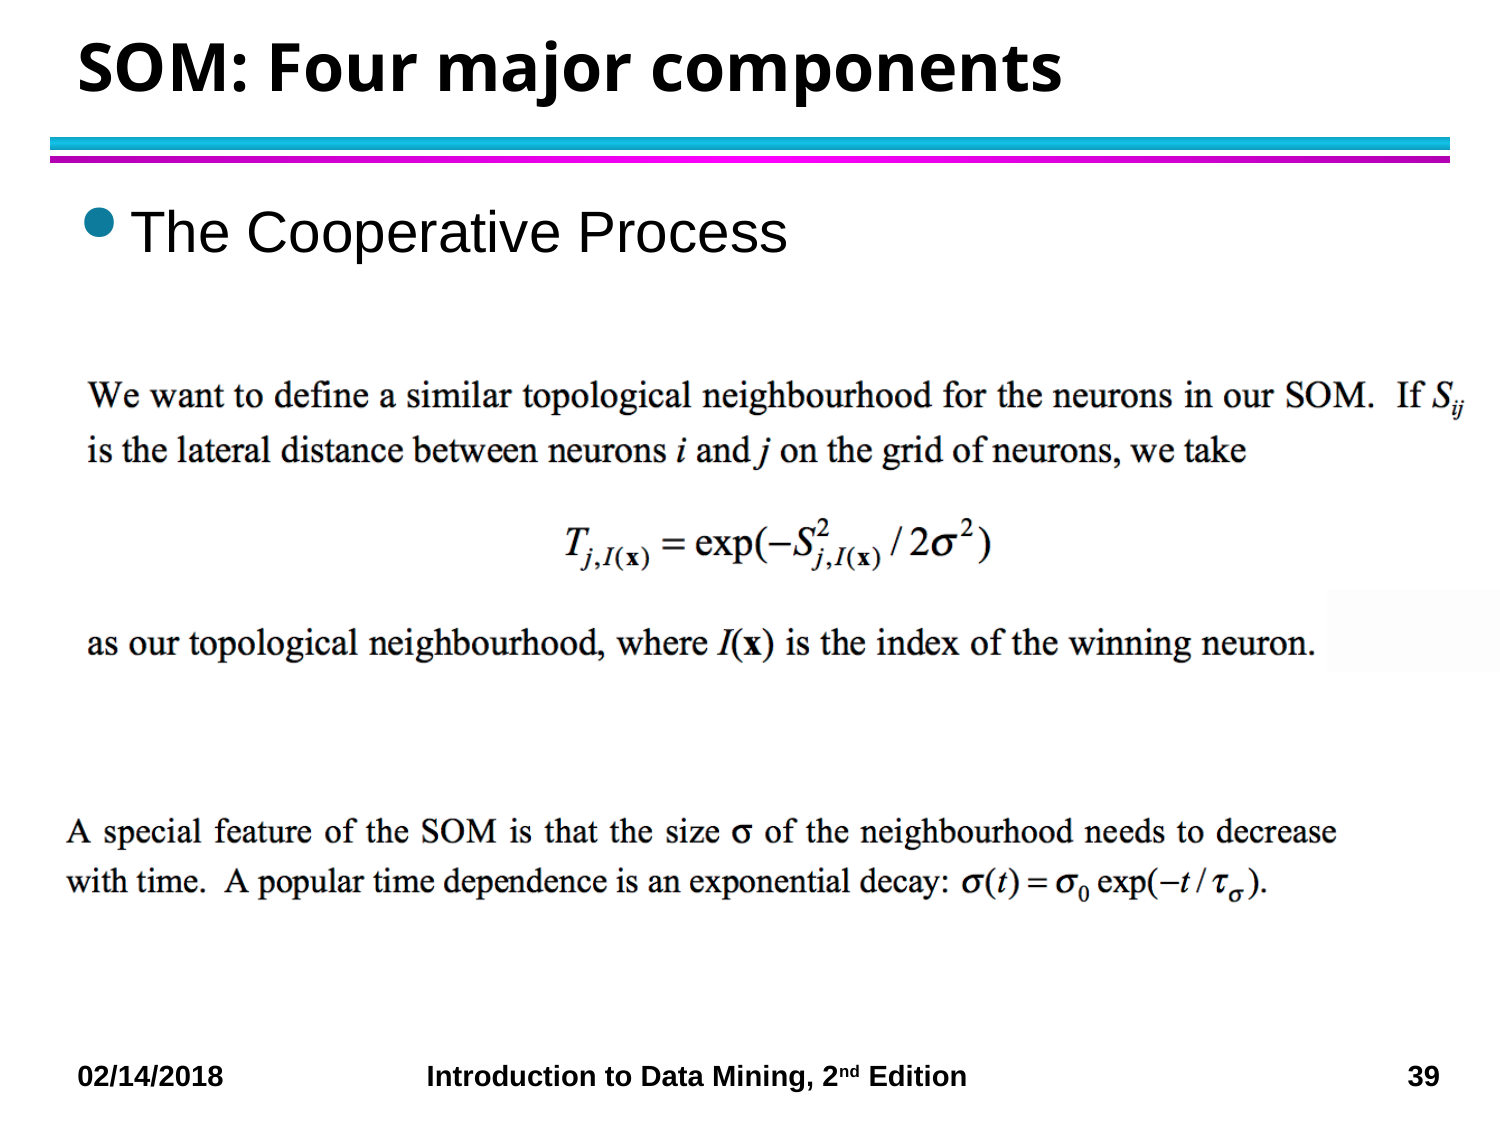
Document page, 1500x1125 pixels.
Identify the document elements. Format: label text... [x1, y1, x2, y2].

picture [62, 796, 1343, 914]
title SOM: Four major components [62, 24, 1421, 113]
list The Cooperative Process [67, 683, 1432, 1038]
picture [67, 367, 1500, 676]
list The Cooperative Process [67, 187, 1432, 366]
